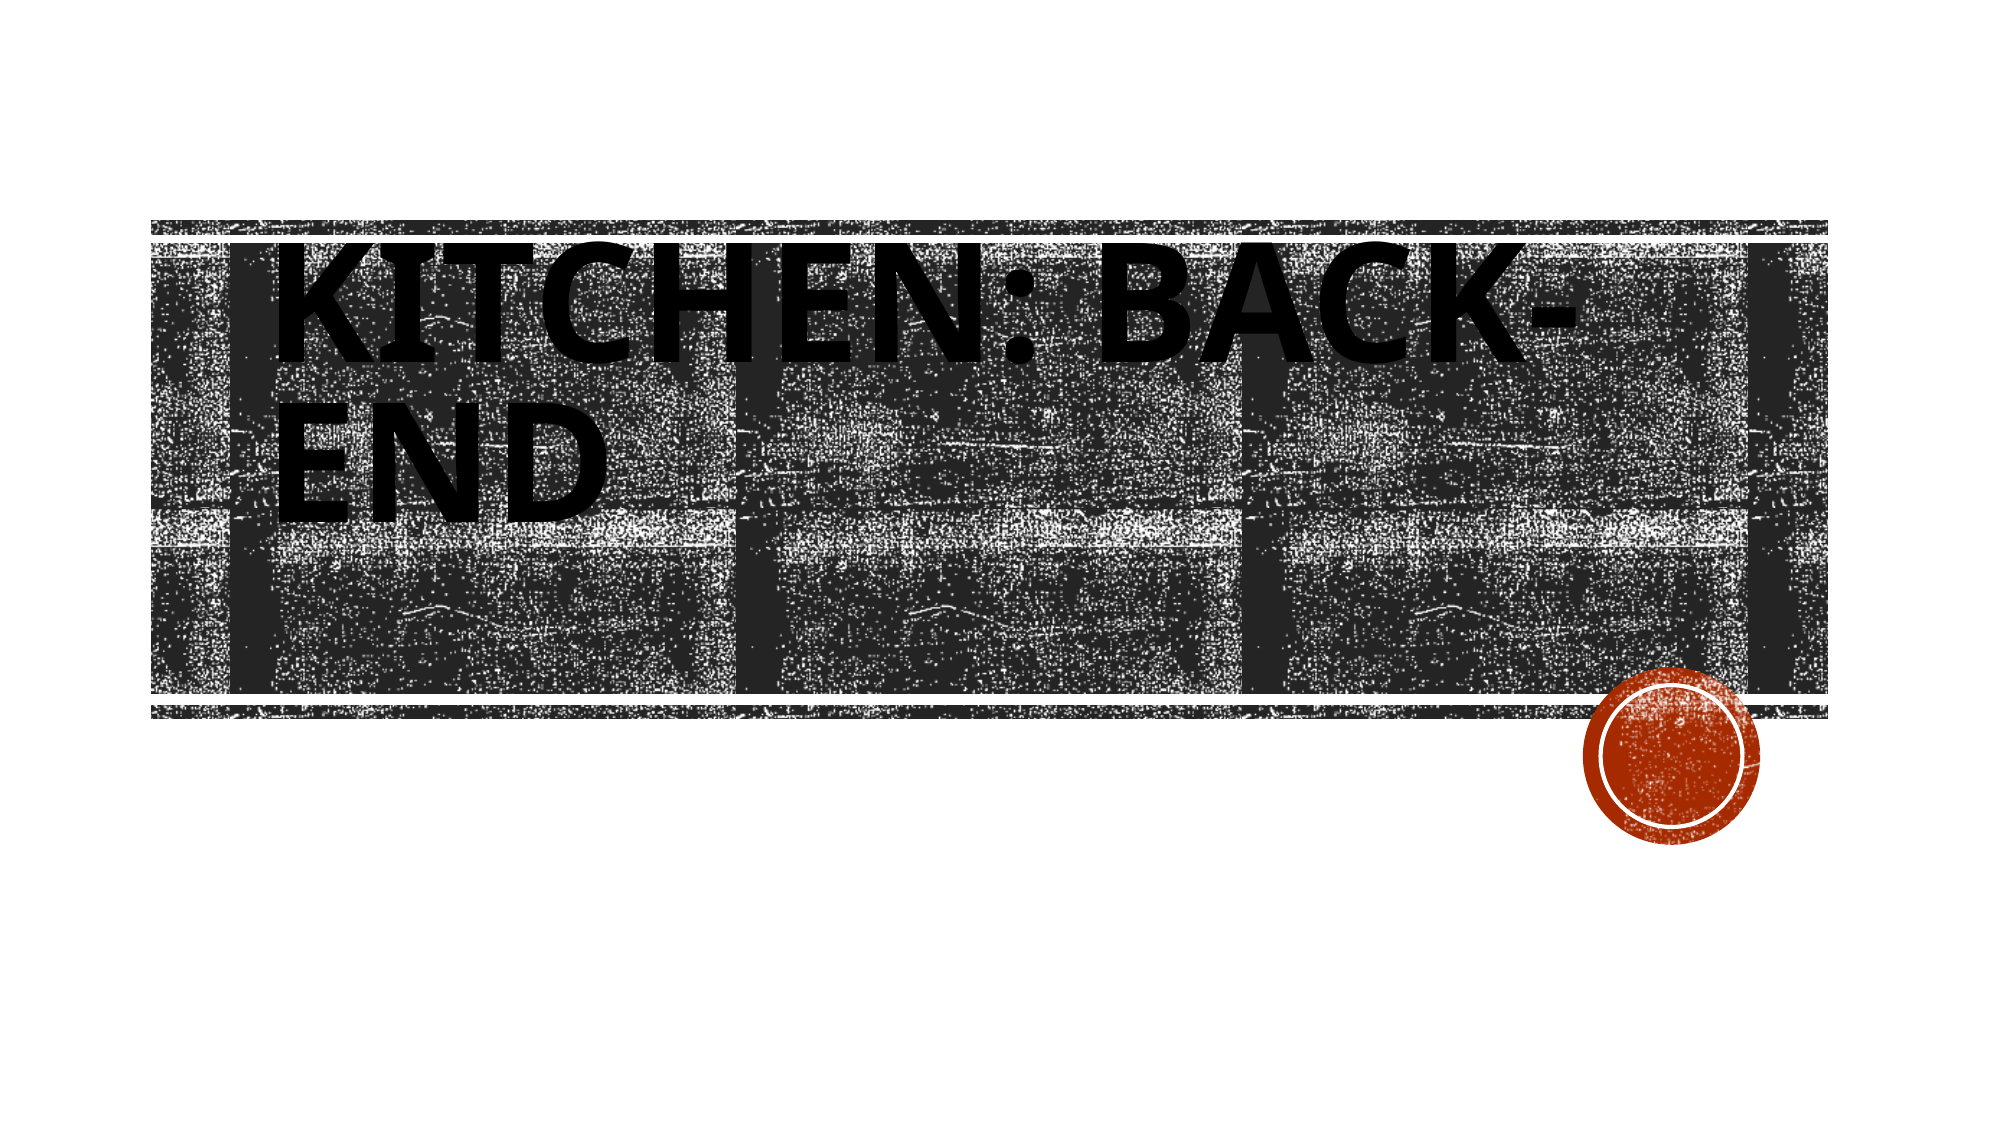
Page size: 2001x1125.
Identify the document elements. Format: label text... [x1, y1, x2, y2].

title Kitchen: Back-end [249, 199, 1750, 591]
